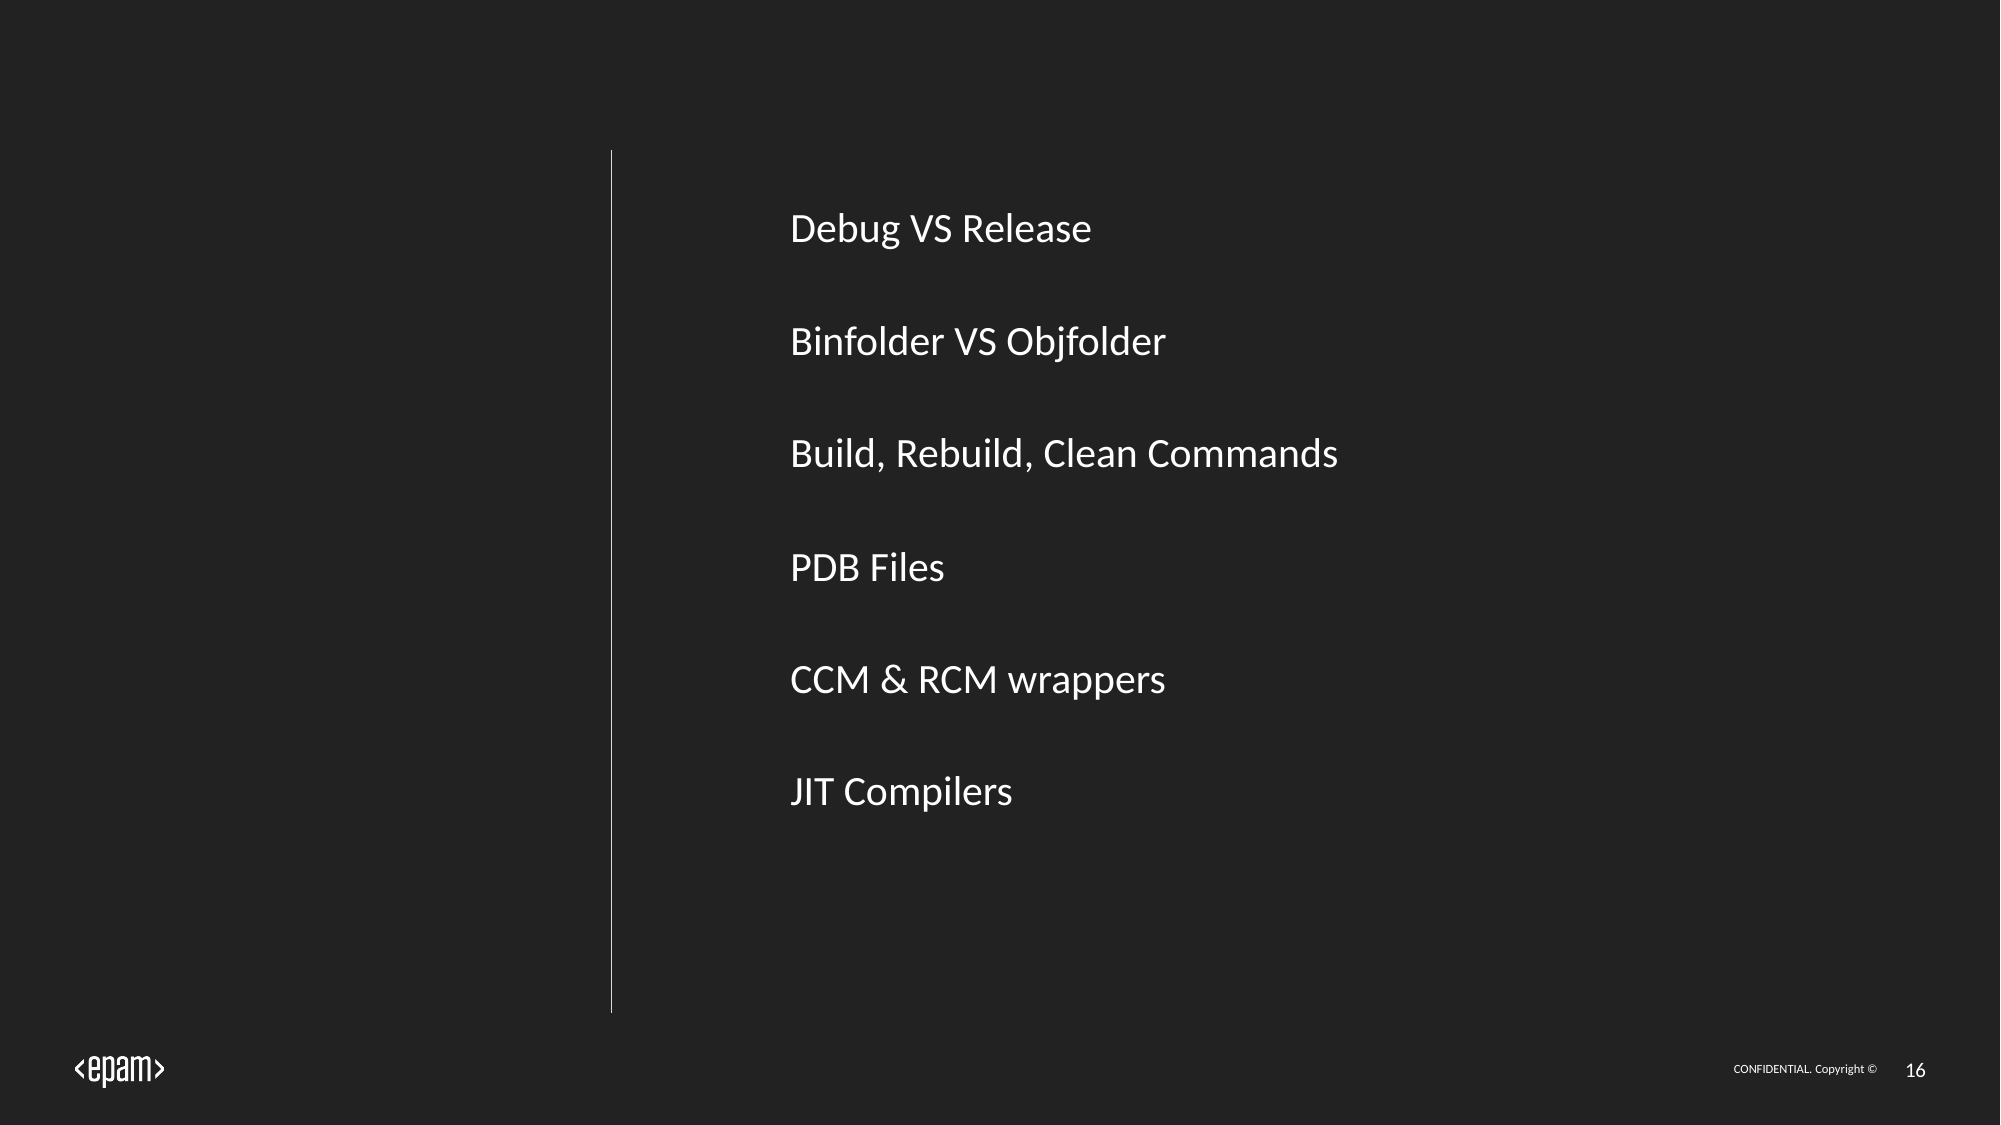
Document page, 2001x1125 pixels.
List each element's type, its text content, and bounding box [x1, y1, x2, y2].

list Build, Rebuild, Clean Commands [790, 421, 1538, 474]
picture [75, 1056, 164, 1088]
list PDB Files [790, 534, 1538, 588]
list JIT Compilers [790, 758, 1293, 812]
list Debug VS Release [790, 195, 1538, 249]
list Binfolder VS Objfolder [790, 309, 1538, 362]
list CCM & RCM wrappers [790, 646, 1538, 700]
